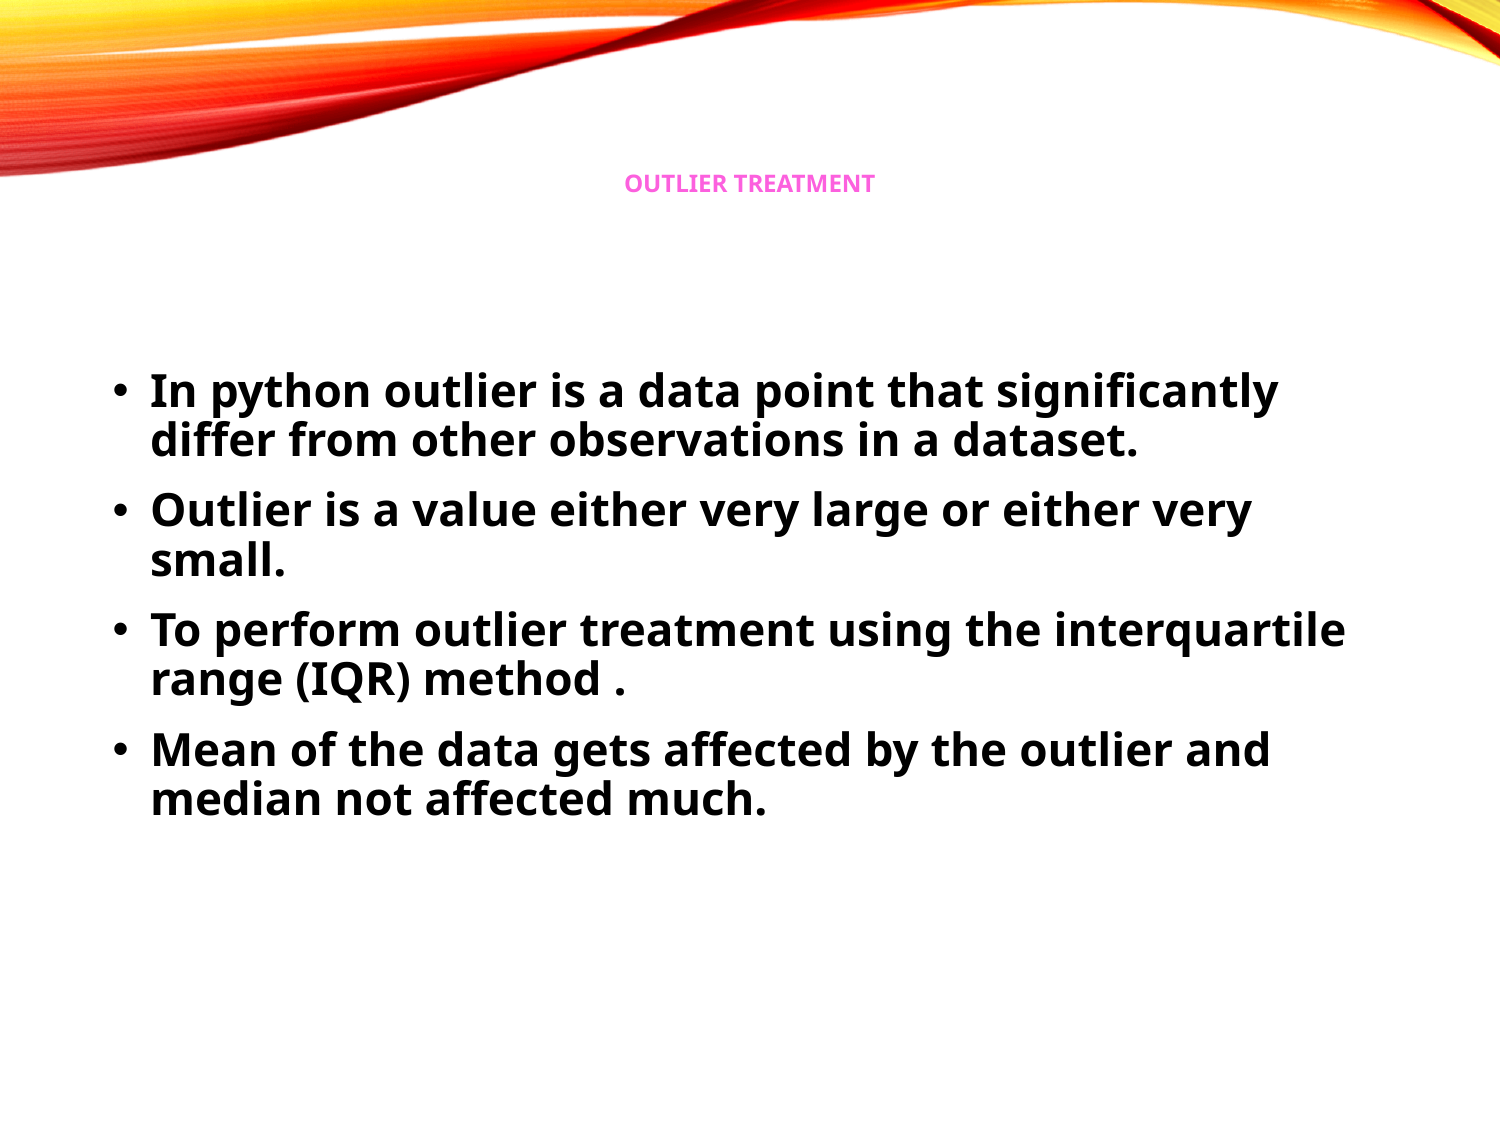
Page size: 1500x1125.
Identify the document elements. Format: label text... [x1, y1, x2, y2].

list In python outlier is a data point that significantly differ from other observations in a dataset. Outlier is a value either very large or either very small. To perform outlier treatment using the interquartile range (IQR) method . Mean of the data gets affected by the outlier and median not affected much. [97, 360, 1403, 1028]
title OUTLIER TREATMENT [75, 164, 1425, 235]
picture [0, 0, 1500, 178]
